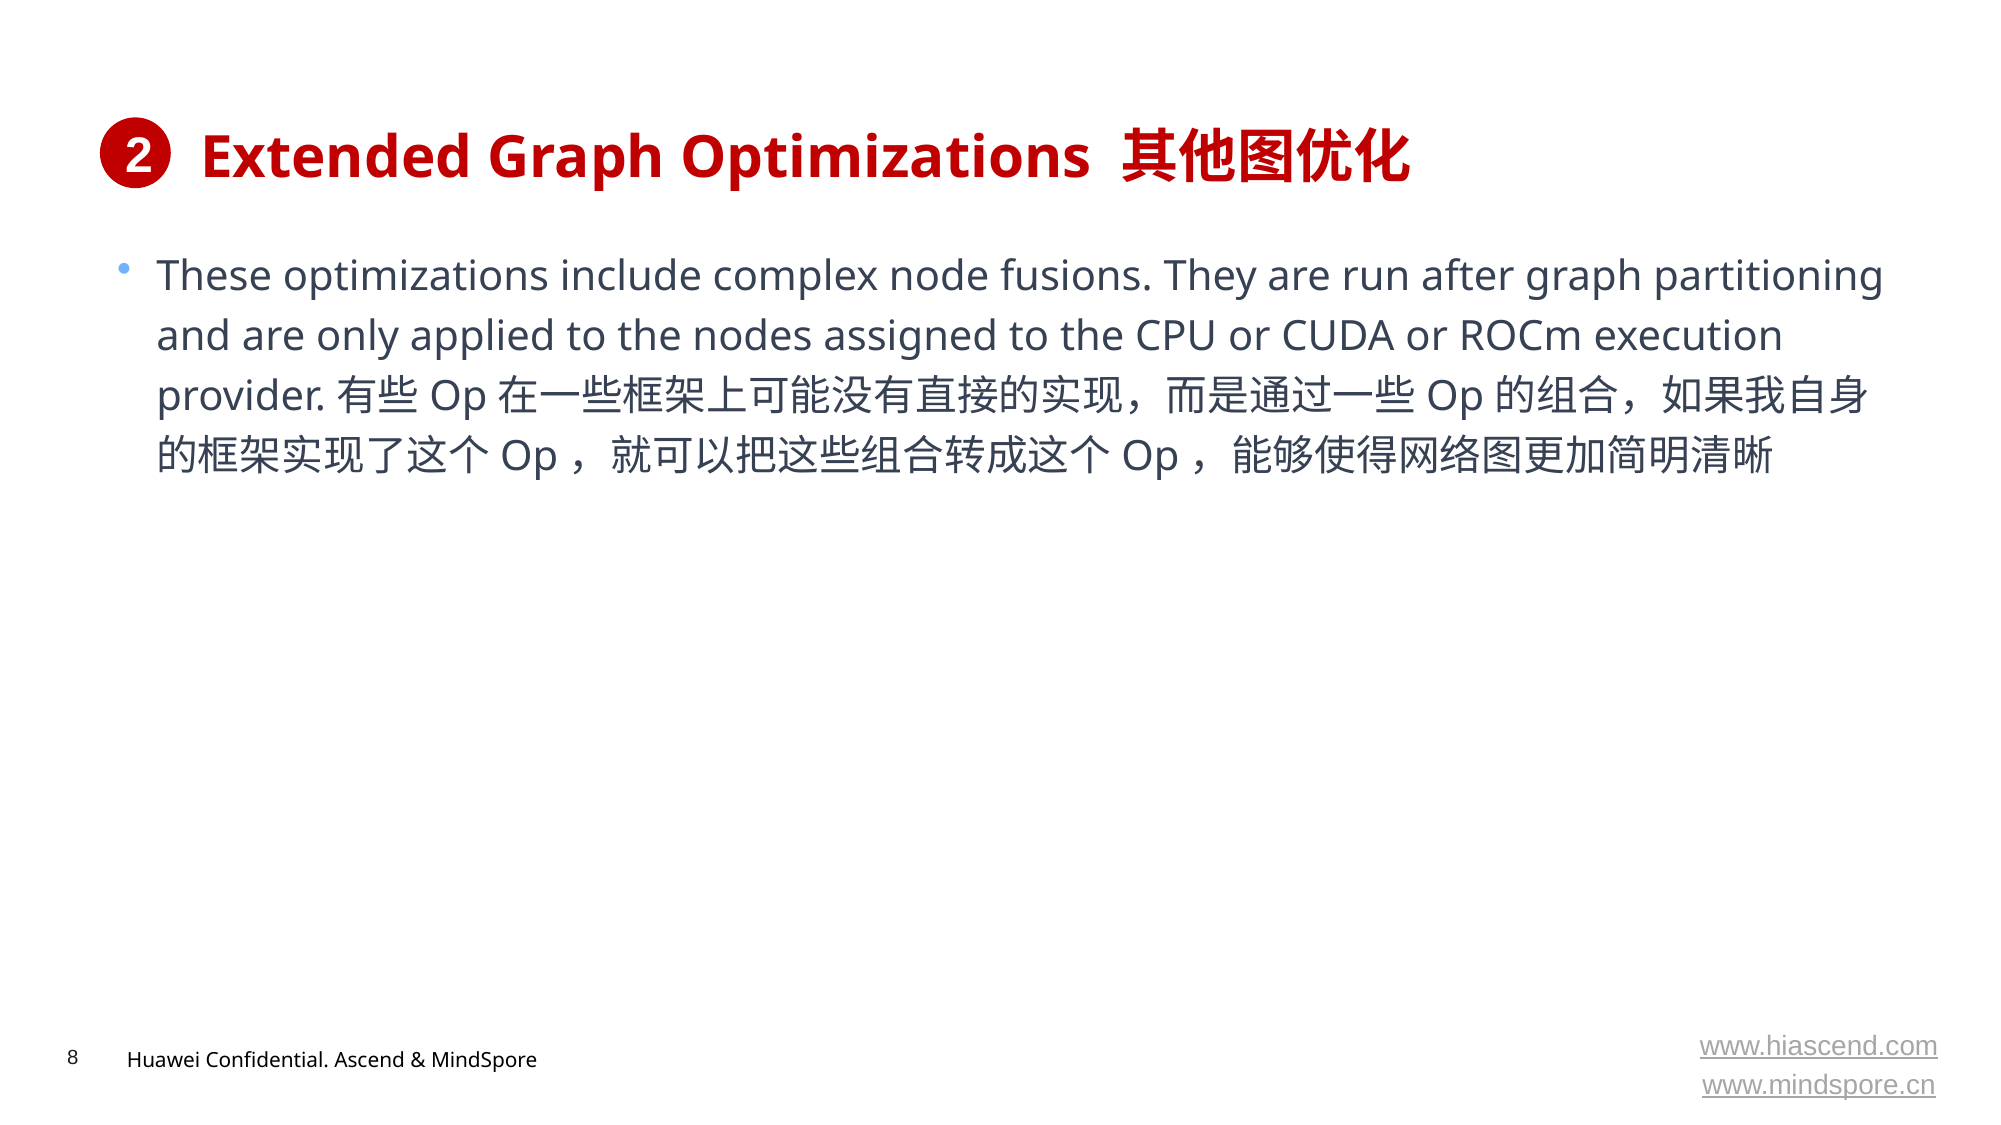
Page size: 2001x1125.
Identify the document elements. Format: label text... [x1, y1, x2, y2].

title Extended Graph Optimizations 其他图优化 [185, 111, 1901, 209]
list These optimizations include complex node fusions. They are run after graph partitioning and are only applied to the nodes assigned to the CPU or CUDA or ROCm execution provider.有些Op在一些框架上可能没有直接的实现，而是通过一些Op的组合，如果我自身的框架实现了这个Op，就可以把这些组合转成这个Op，能够使得网络图更加简明清晰 [102, 231, 1901, 988]
text_box 2 [99, 117, 171, 189]
